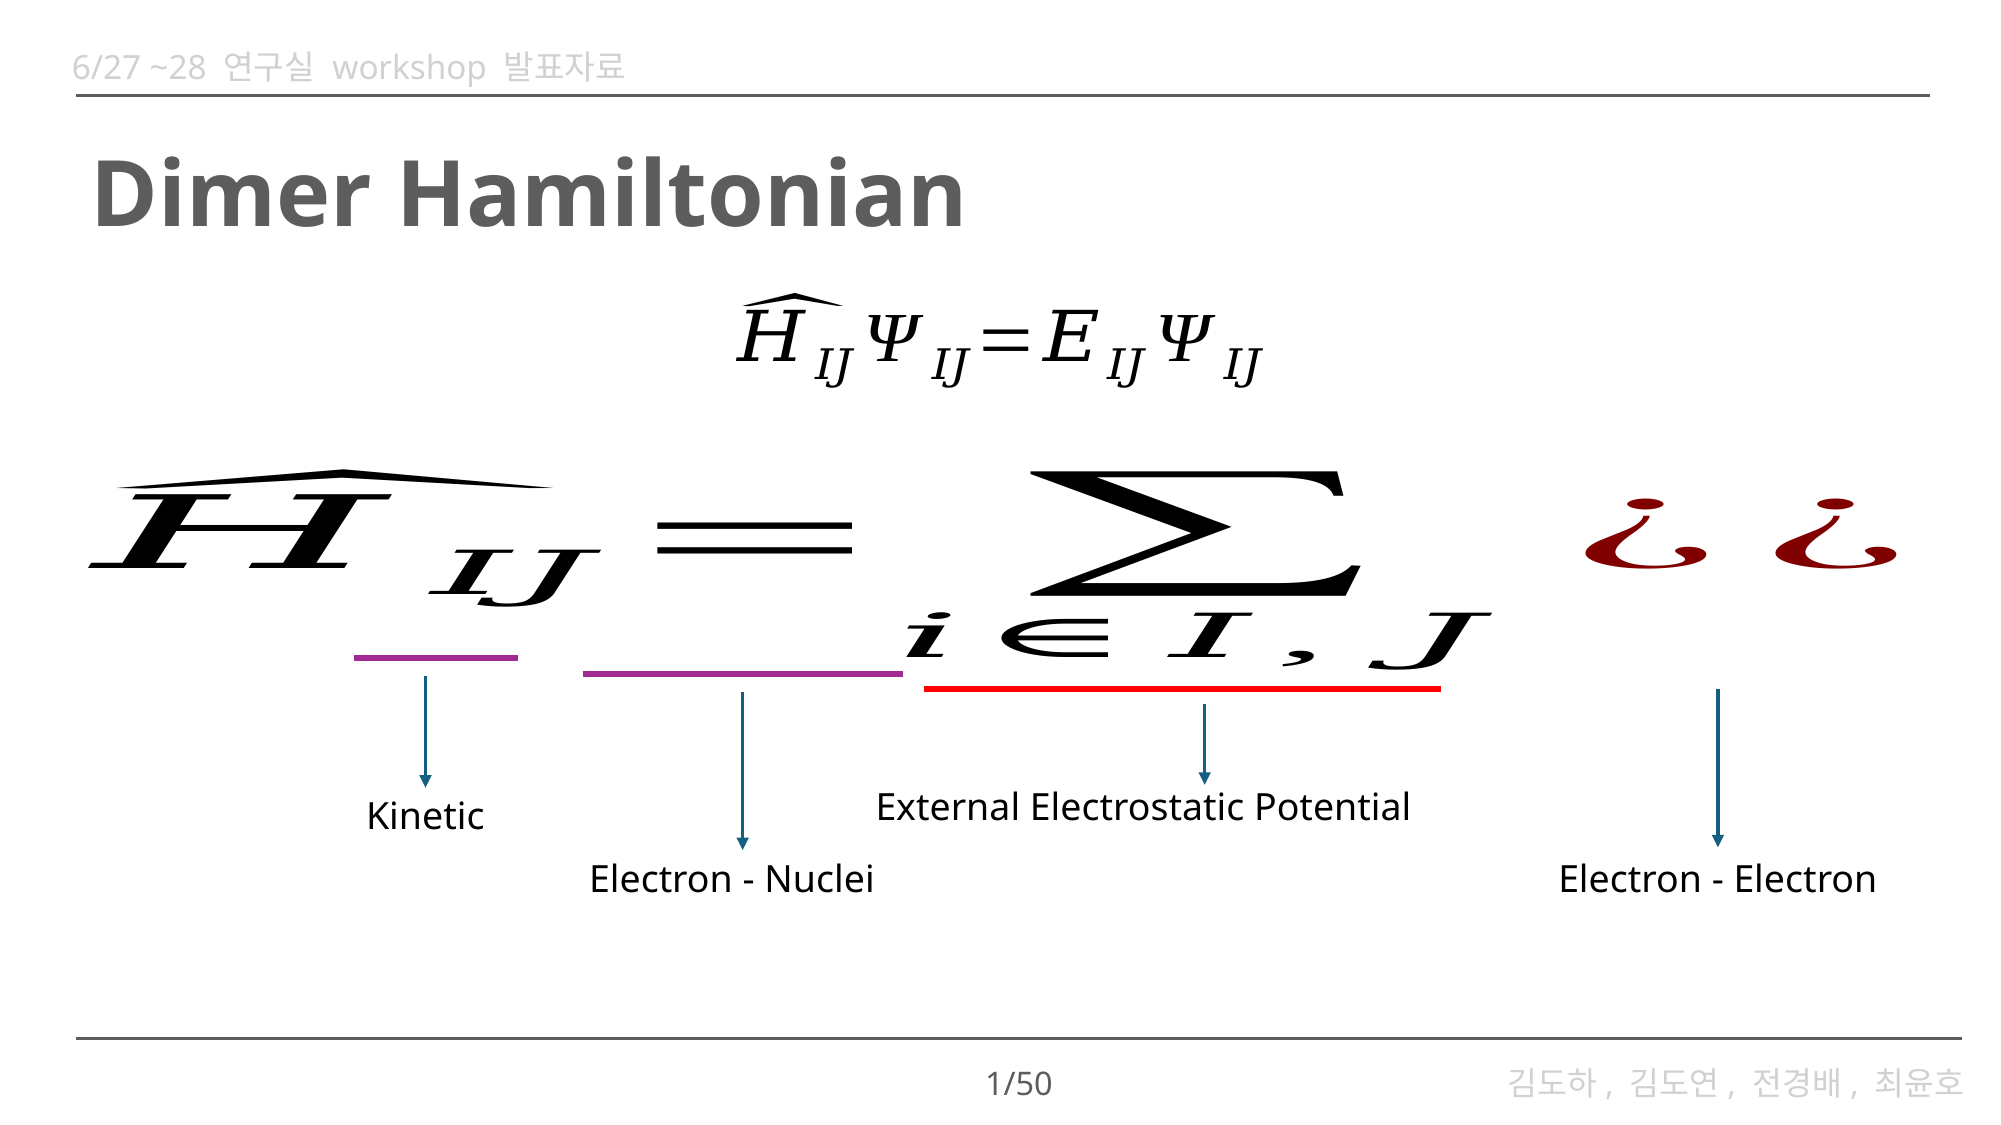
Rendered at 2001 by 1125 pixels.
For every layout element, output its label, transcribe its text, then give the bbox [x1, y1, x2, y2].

text_box Kinetic [308, 784, 543, 845]
subtitle 김도하, 김도연, 전경배, 최윤호 [1487, 1059, 1985, 1111]
text_box 6/27 ~28 연구실 workshop 발표자료 [0, 43, 749, 120]
text_box Electron - Electron [1537, 847, 1899, 907]
title Dimer Hamiltonian [75, 117, 1598, 253]
text_box External Electrostatic Potential [822, 775, 1465, 836]
text_box 1/50 [969, 1059, 1068, 1111]
text_box Electron - Nuclei [561, 847, 903, 908]
